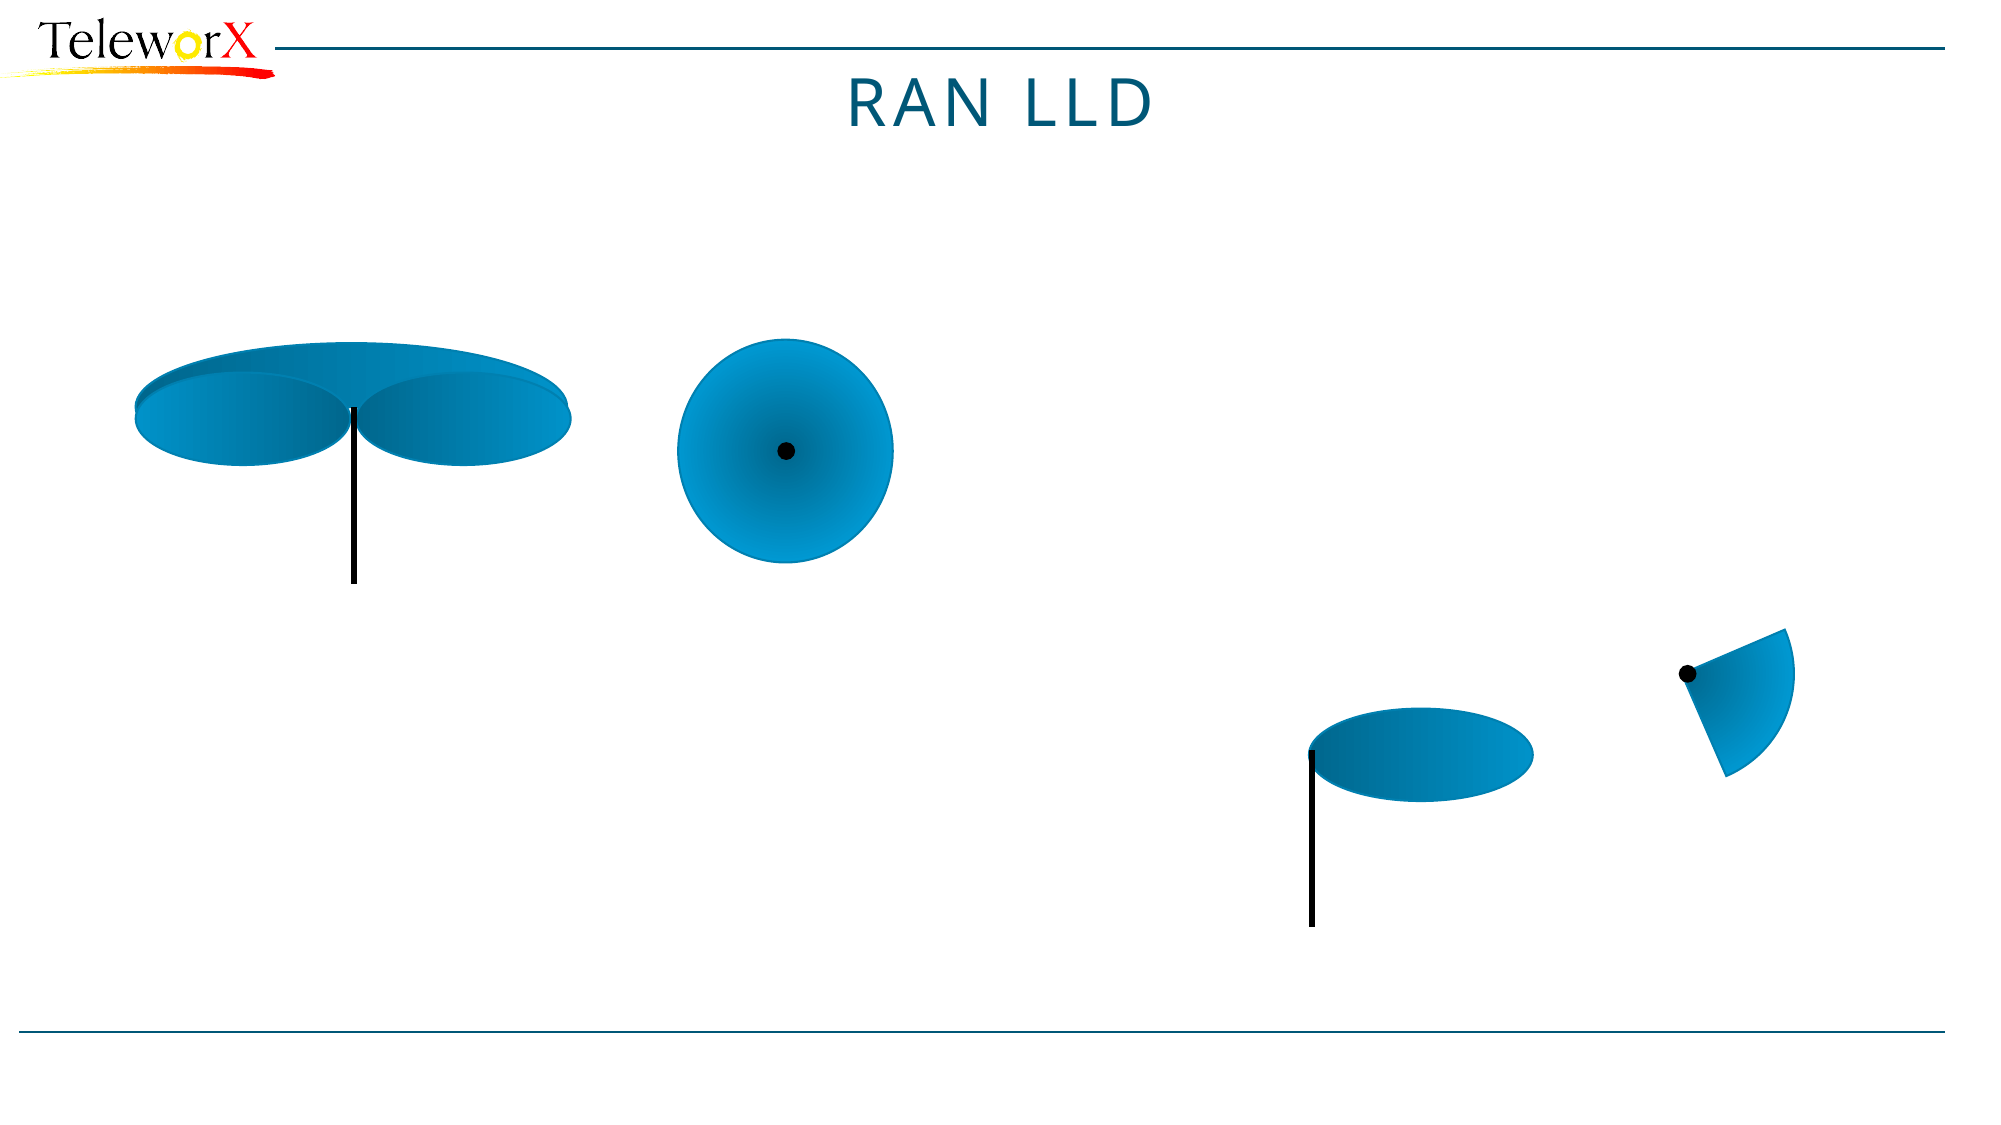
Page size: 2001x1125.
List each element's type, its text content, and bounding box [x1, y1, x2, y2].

text_box [1307, 707, 1534, 803]
text_box [134, 342, 569, 411]
title RAN LLD [0, 57, 2000, 148]
picture [0, 17, 276, 57]
text_box [1684, 628, 1795, 778]
text_box [134, 371, 351, 467]
text_box [777, 442, 796, 460]
text_box [677, 338, 894, 564]
text_box [1678, 664, 1697, 683]
text_box [357, 371, 572, 467]
